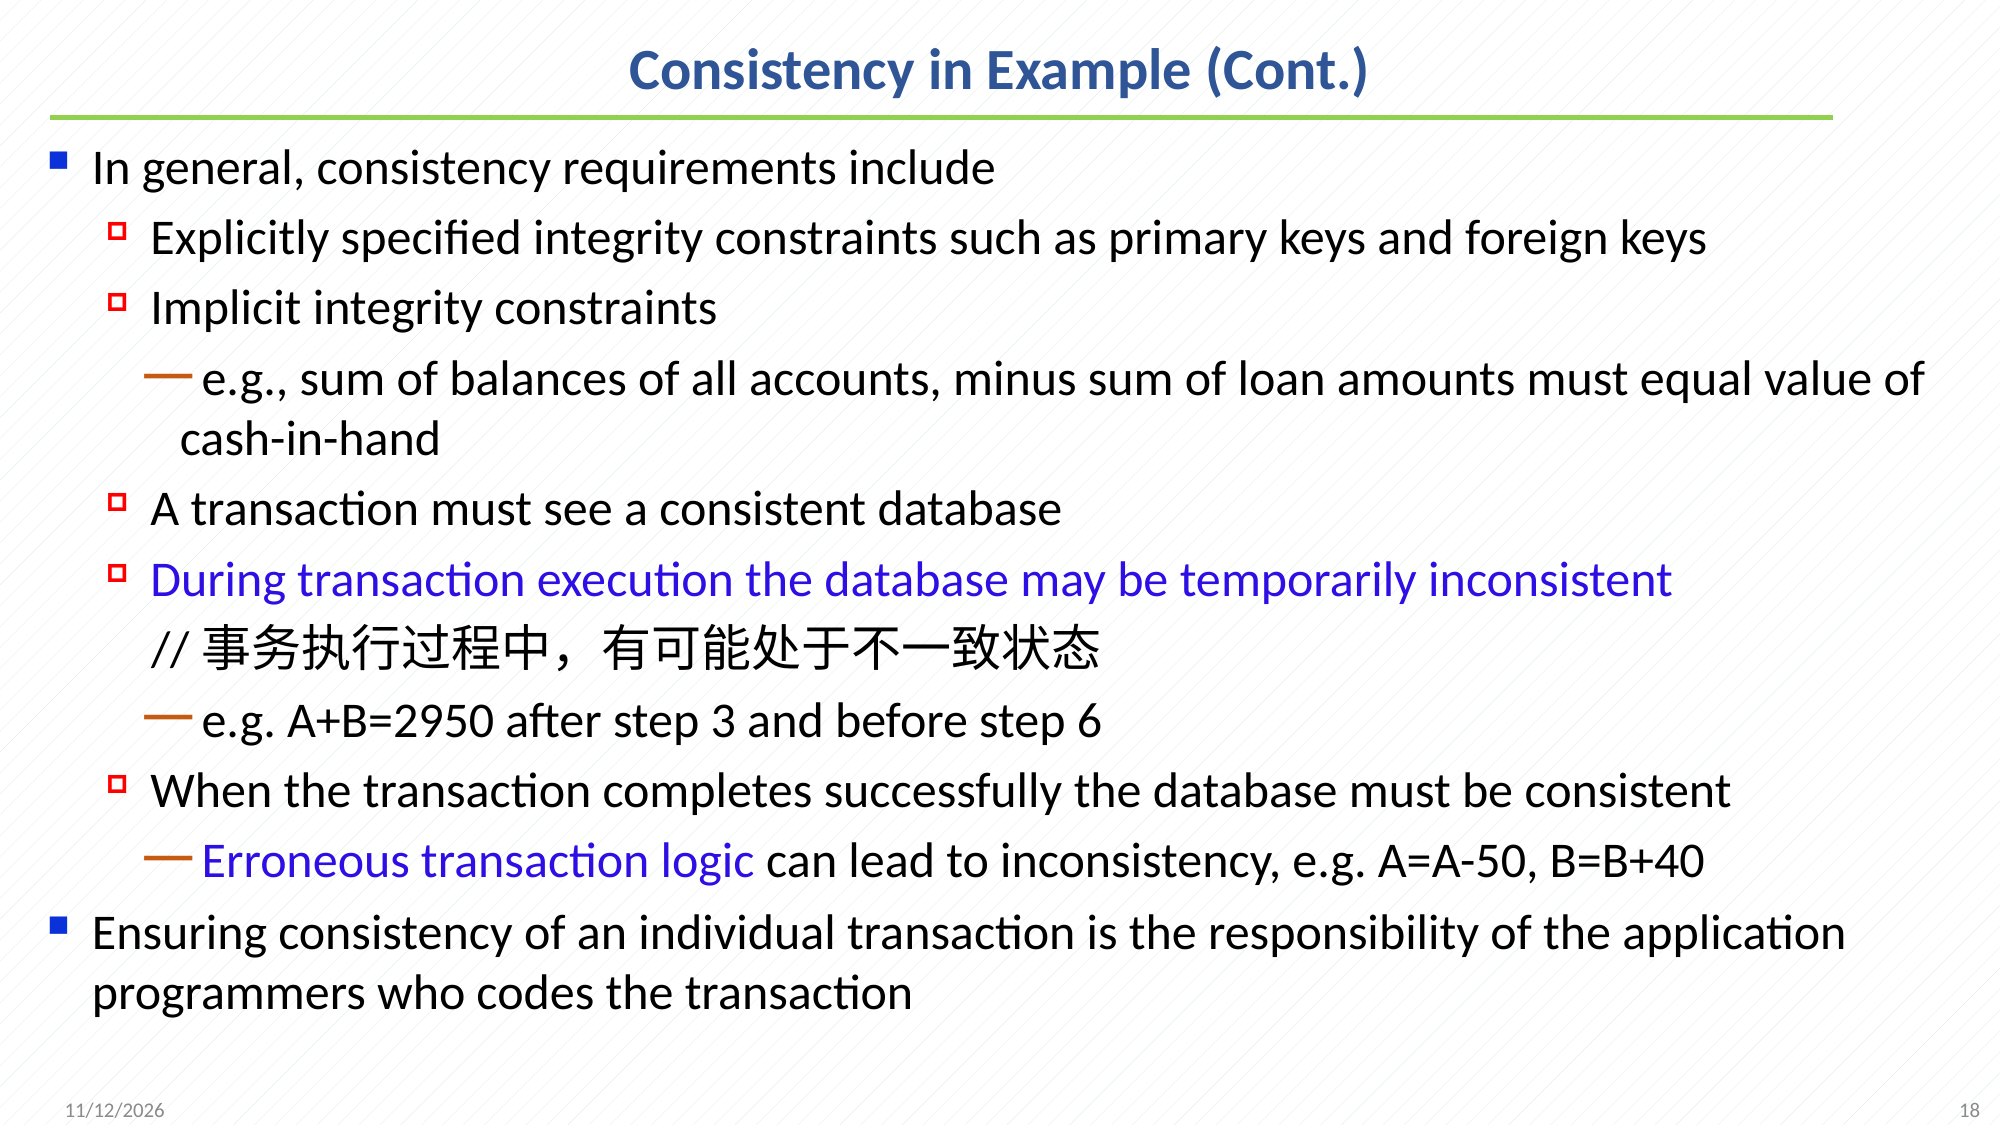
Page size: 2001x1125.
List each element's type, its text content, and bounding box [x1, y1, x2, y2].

list In general, consistency requirements include Explicitly specified integrity constraints such as primary keys and foreign keys Implicit integrity constraints e.g., sum of balances of all accounts, minus sum of loan amounts must equal value of cash-in-hand A transaction must see a consistent database During transaction execution the database may be temporarily inconsistent //事务执行过程中，有可能处于不一致状态 e.g. A+B=2950 after step 3 and before step 6 When the transaction completes successfully the database must be consistent Erroneous transaction logic can lead to inconsistency, e.g. A=A-50, B=B+40 Ensuring consistency of an individual transaction is the responsibility of the application programmers who codes the transaction [32, 126, 1974, 1112]
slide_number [49, 1079, 500, 1125]
title Consistency in Example (Cont.) [50, 13, 1949, 126]
slide_number 18 [1545, 1079, 1996, 1125]
